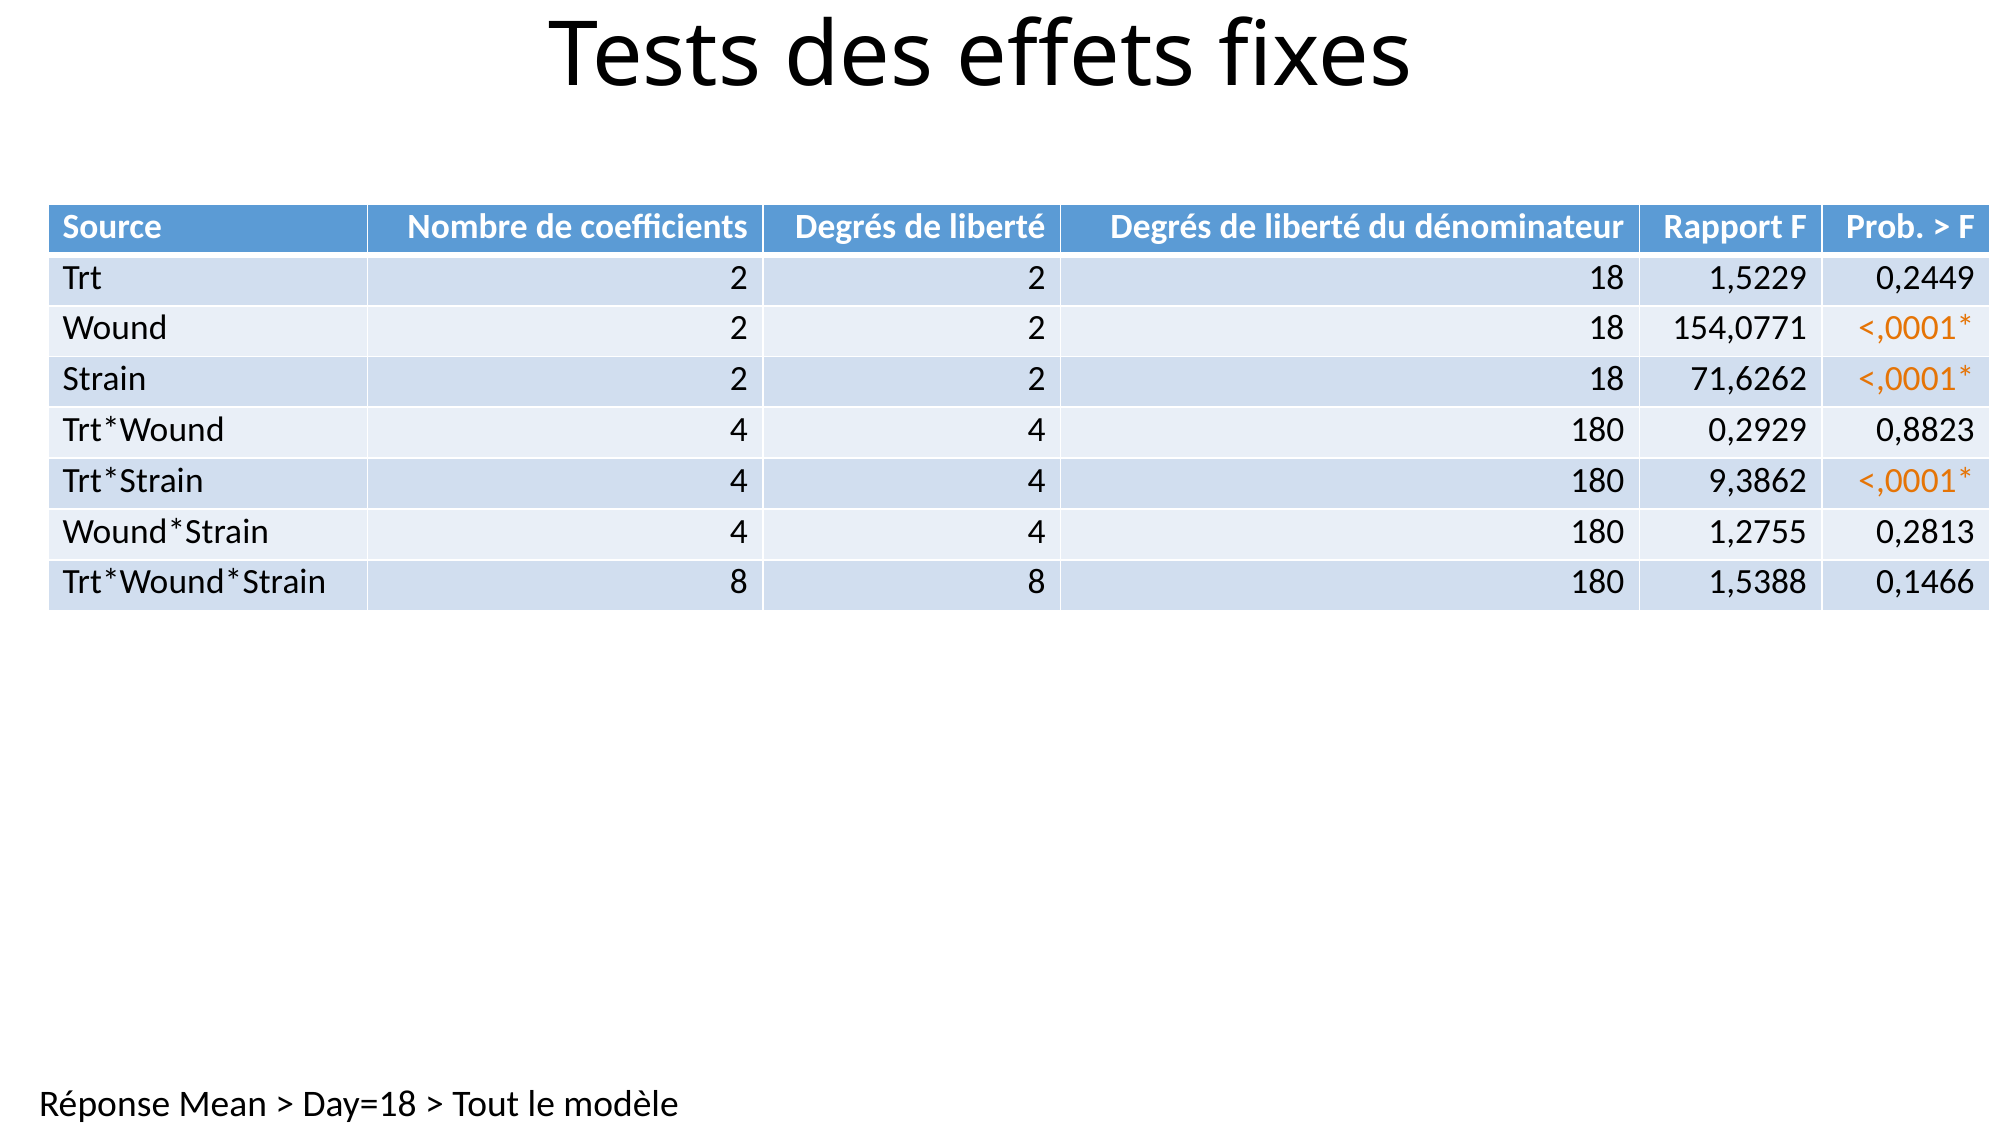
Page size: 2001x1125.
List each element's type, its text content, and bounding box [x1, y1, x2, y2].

table_cell 4 [368, 408, 762, 457]
table_header Source [49, 205, 367, 252]
table_cell <,0001* [1823, 357, 1989, 406]
table_cell 0,2929 [1640, 408, 1821, 457]
table_cell 0,2449 [1823, 258, 1989, 305]
table_cell Trt*Strain [49, 459, 367, 508]
table_cell Trt*Wound*Strain [49, 561, 367, 610]
table_cell Wound [49, 307, 367, 356]
table_cell 2 [368, 357, 762, 406]
table_cell 1,5229 [1640, 258, 1821, 305]
table_cell 1,5388 [1640, 561, 1821, 610]
table_header Nombre de coefficients [368, 205, 762, 252]
table_header Prob. > F [1823, 205, 1989, 252]
table_cell 4 [764, 510, 1060, 559]
table_cell 18 [1061, 307, 1639, 356]
table_cell <,0001* [1823, 307, 1989, 356]
table_cell 2 [764, 357, 1060, 406]
title Tests des effets fixes [0, 0, 1963, 113]
table_cell Strain [49, 357, 367, 406]
table_cell 1,2755 [1640, 510, 1821, 559]
table_cell 9,3862 [1640, 459, 1821, 508]
table_cell 71,6262 [1640, 357, 1821, 406]
table_cell Trt*Wound [49, 408, 367, 457]
table_cell 180 [1061, 561, 1639, 610]
table_cell 0,1466 [1823, 561, 1989, 610]
table_cell 4 [368, 510, 762, 559]
table_cell 0,2813 [1823, 510, 1989, 559]
table_cell 8 [764, 561, 1060, 610]
table_cell 2 [368, 258, 762, 305]
table_cell 4 [764, 408, 1060, 457]
table_cell 0,8823 [1823, 408, 1989, 457]
table_cell Wound*Strain [49, 510, 367, 559]
table_cell Trt [49, 258, 367, 305]
table_cell <,0001* [1823, 459, 1989, 508]
text_box Réponse Mean > Day=18 > Tout le modèle [39, 1079, 680, 1125]
table_cell 180 [1061, 459, 1639, 508]
table_header Degrés de liberté [764, 205, 1060, 252]
table_cell 18 [1061, 357, 1639, 406]
table_cell 4 [368, 459, 762, 508]
table_cell 8 [368, 561, 762, 610]
table_header Rapport F [1640, 205, 1821, 252]
table_cell 180 [1061, 408, 1639, 457]
table_header Degrés de liberté du dénominateur [1061, 205, 1639, 252]
table_cell 2 [764, 258, 1060, 305]
table_cell 2 [764, 307, 1060, 356]
table_cell 180 [1061, 510, 1639, 559]
table_cell 4 [764, 459, 1060, 508]
table_cell 154,0771 [1640, 307, 1821, 356]
table_cell 18 [1061, 258, 1639, 305]
table_cell 2 [368, 307, 762, 356]
